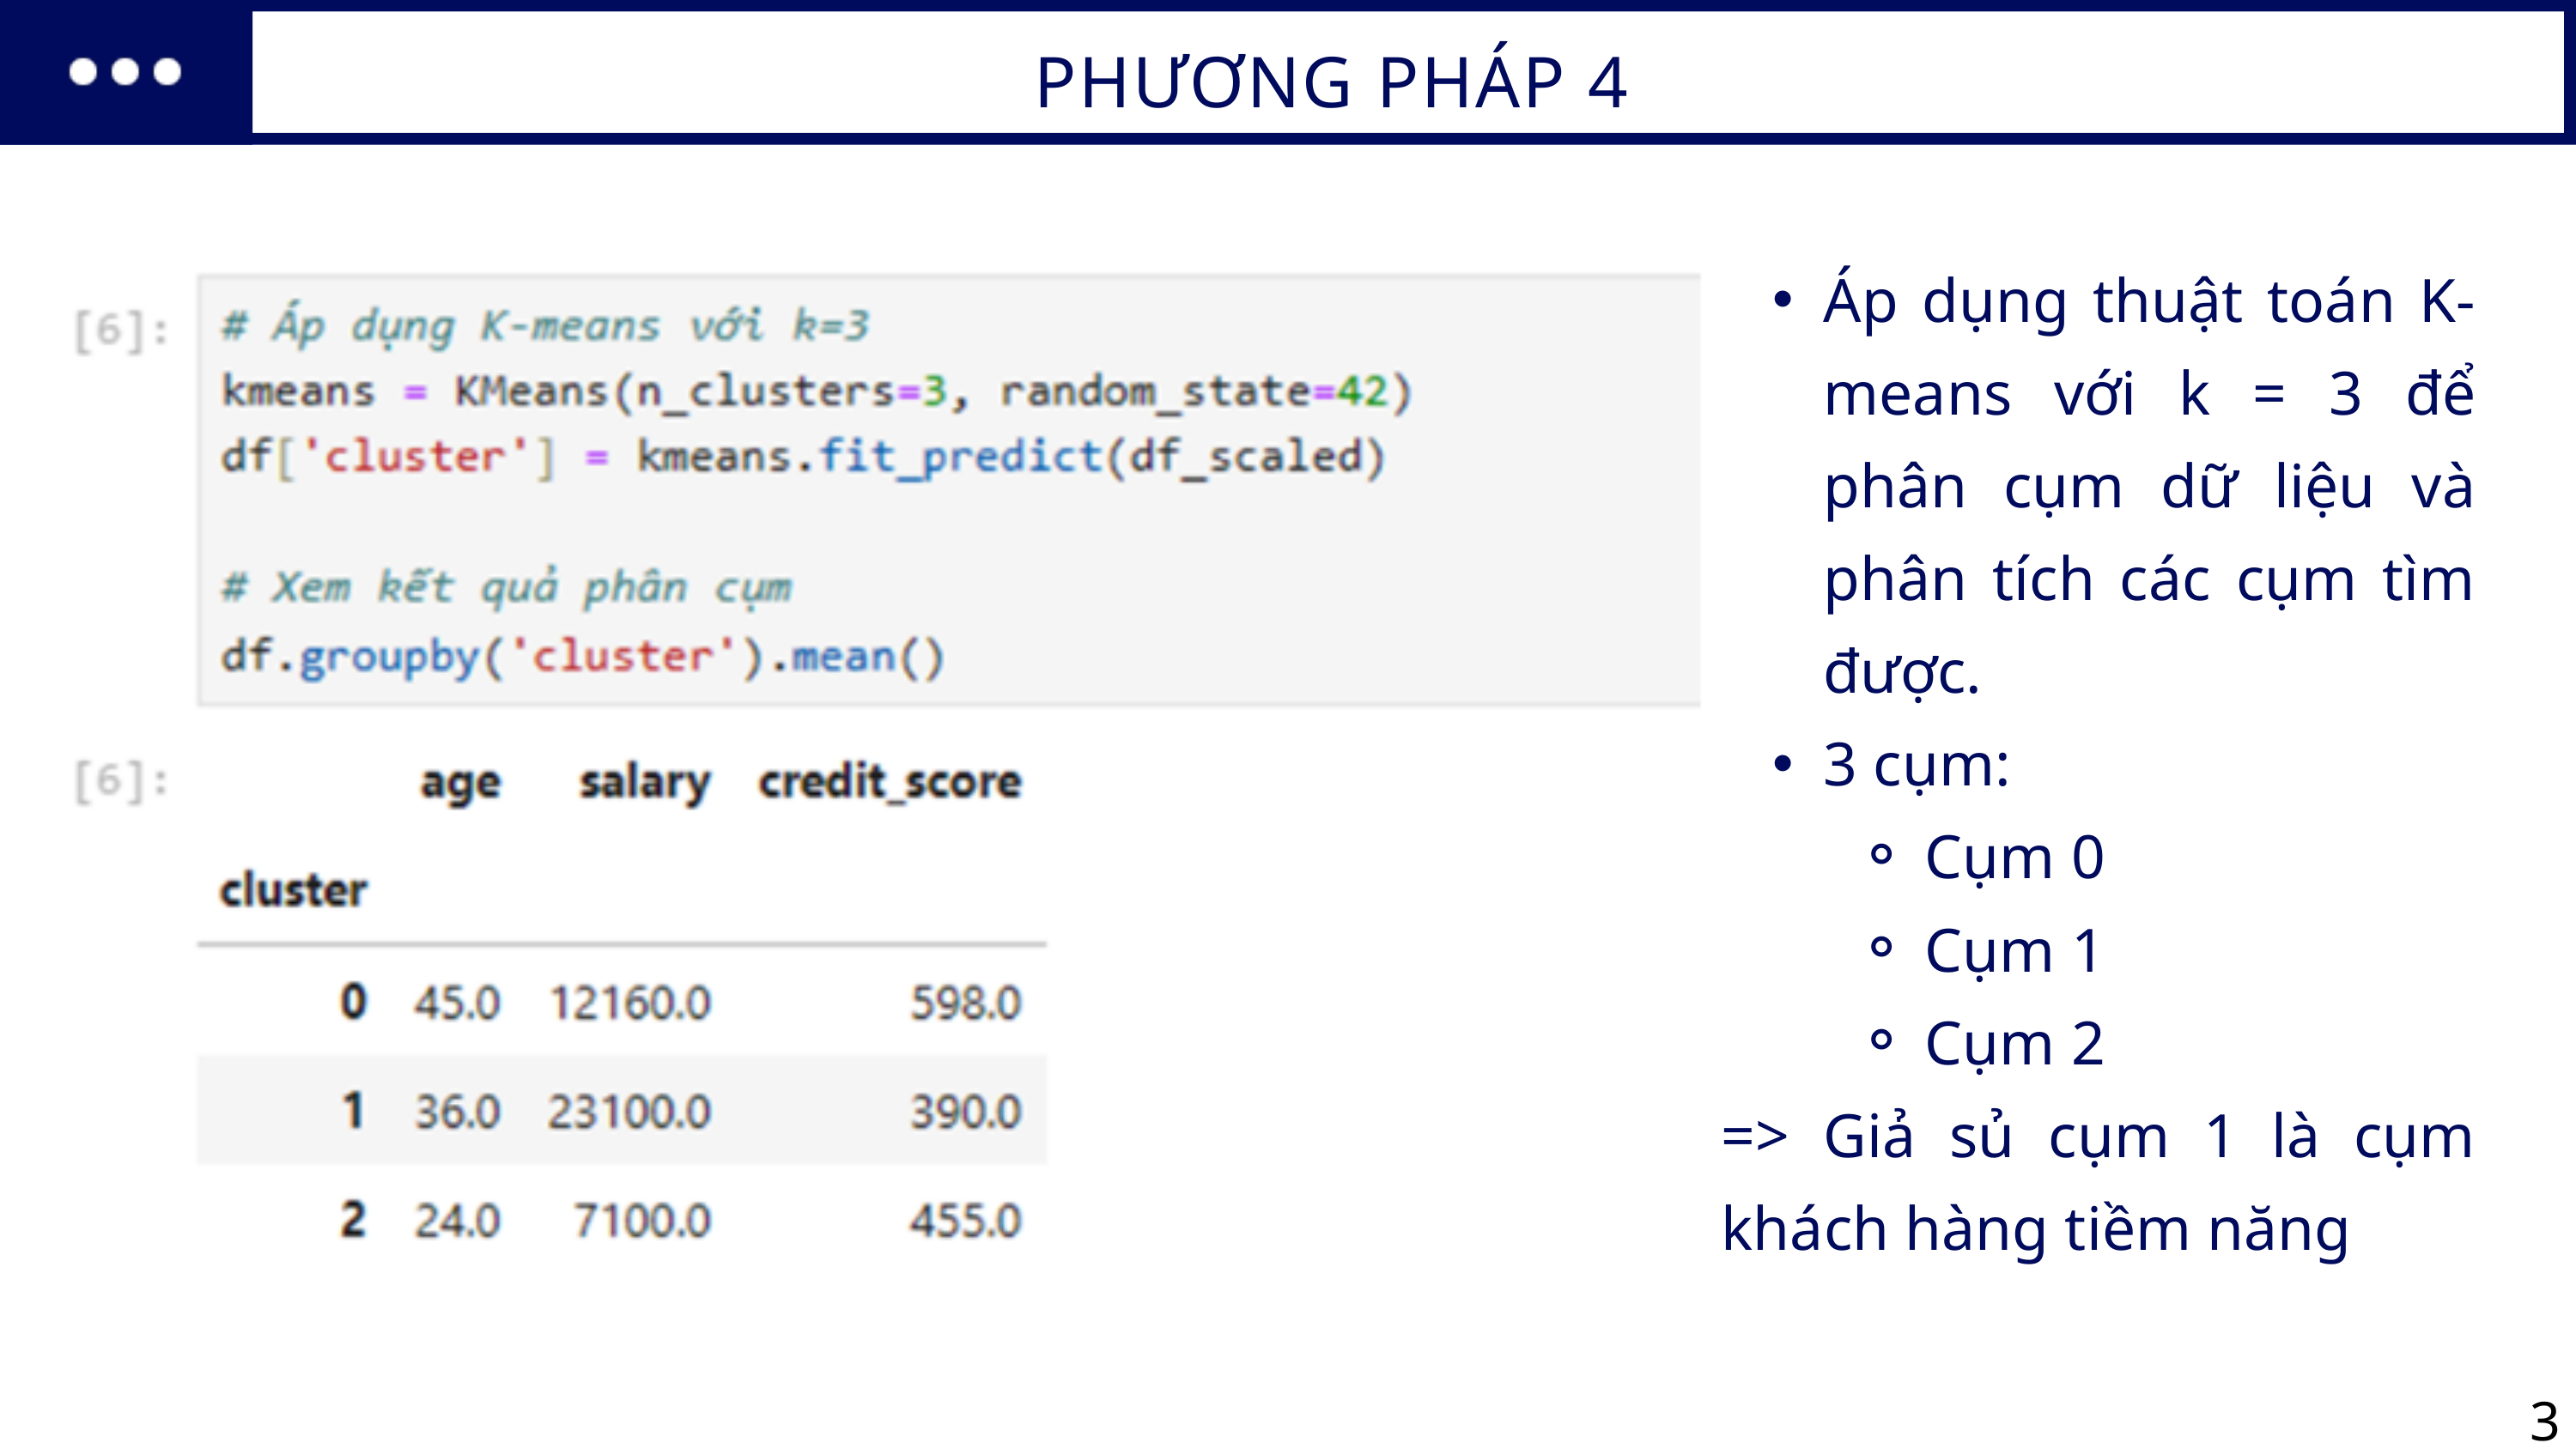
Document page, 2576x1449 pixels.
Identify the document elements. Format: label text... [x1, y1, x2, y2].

text_box [53, 257, 1721, 1295]
text_box 37 [2514, 1376, 2576, 1449]
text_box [0, 0, 2576, 145]
text_box Áp dụng thuật toán K-means với k = 3 để phân cụm dữ liệu và phân tích các cụm tìm được. 3 cụm: Cụm 0 Cụm 1 Cụm 2 => Giả sủ cụm 1 là cụm khách hàng tiềm năng [1721, 241, 2477, 1355]
